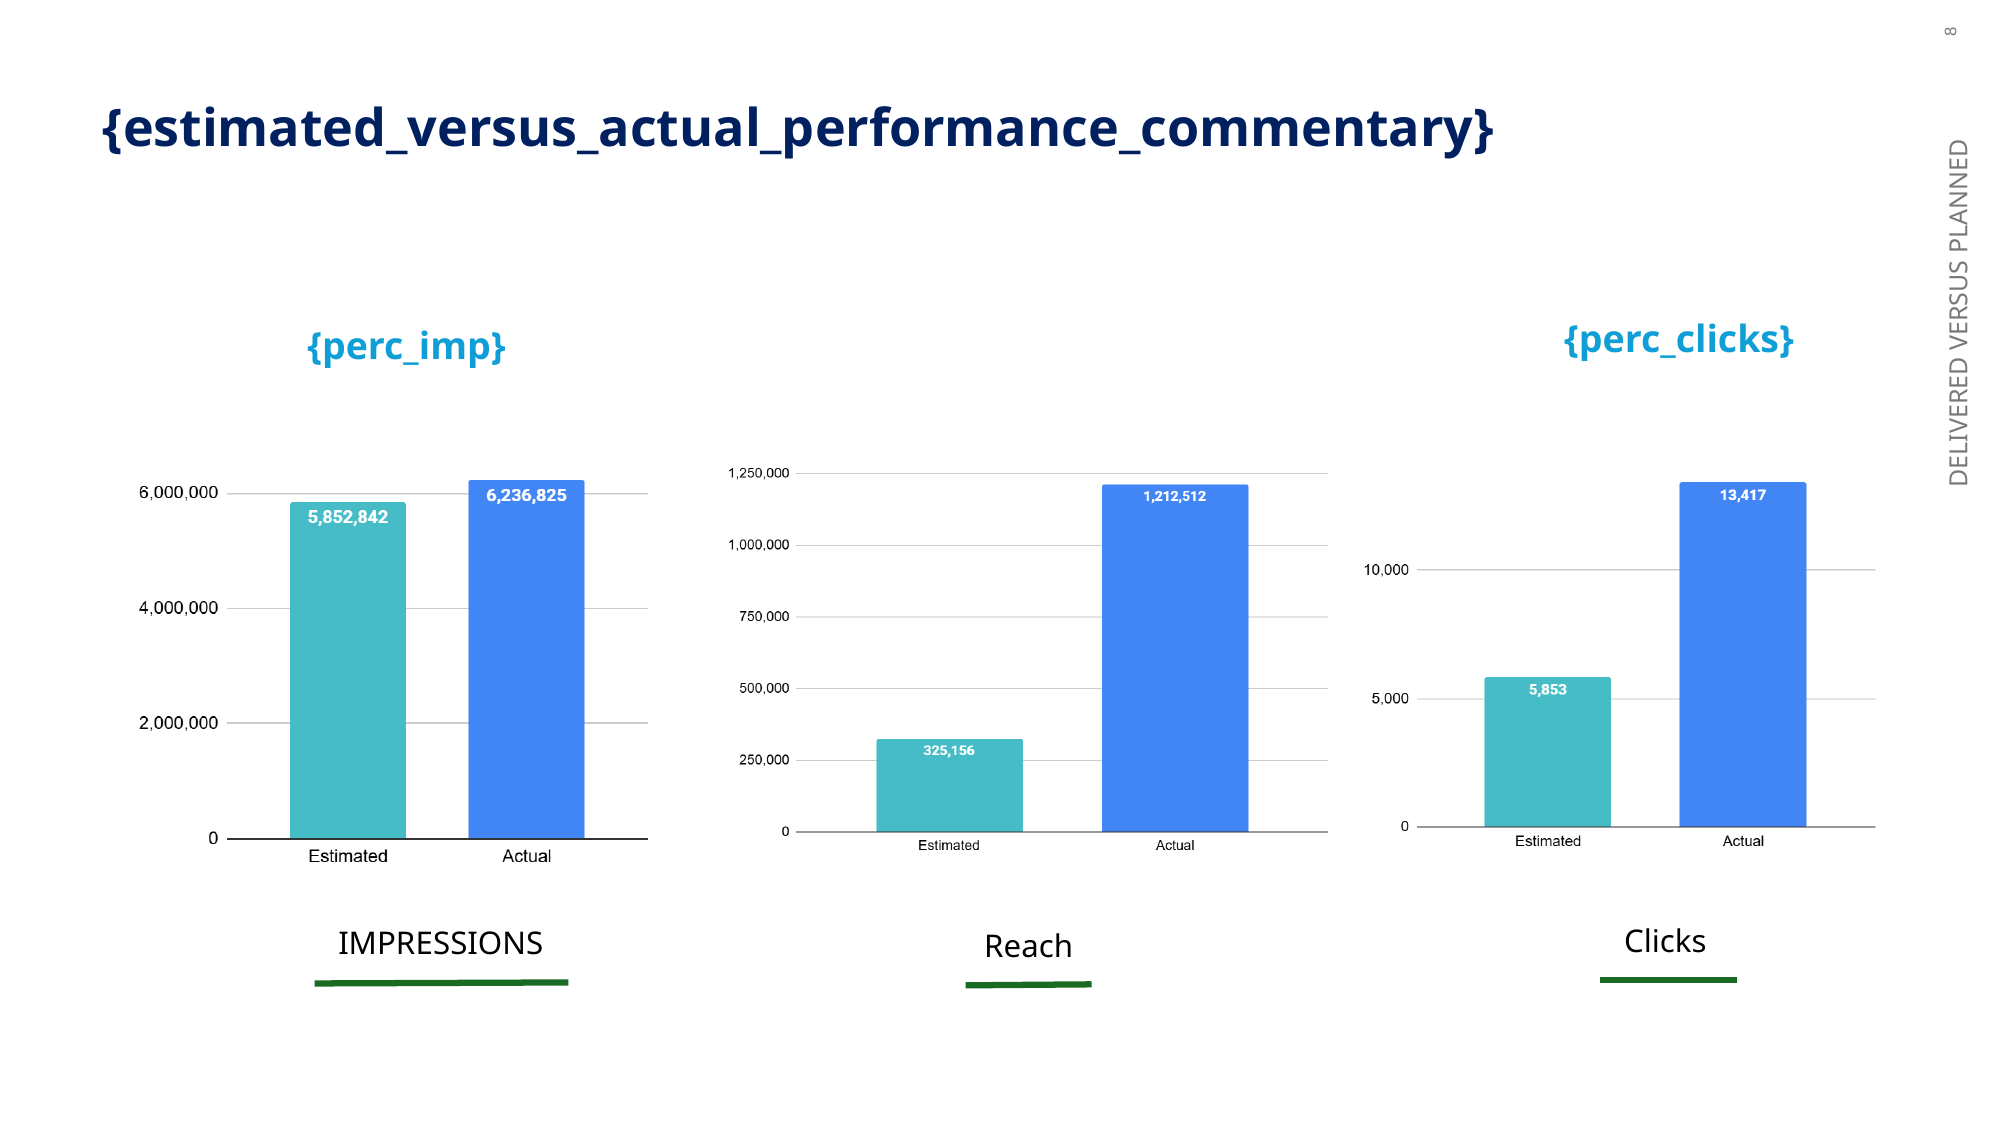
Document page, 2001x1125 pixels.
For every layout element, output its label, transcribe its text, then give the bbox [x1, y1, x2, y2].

footer DELIVERED VERSUS PLANNED [1631, 139, 2000, 914]
text_box Reach [909, 911, 1148, 979]
text_box IMPRESSIONS [312, 908, 570, 977]
text_box Clicks [1545, 905, 1785, 974]
slide_number 8 [1623, 27, 2000, 102]
title {estimated_versus_actual_performance_commentary} [102, 101, 1898, 290]
text_box {perc_imp} [198, 314, 615, 375]
picture [705, 444, 1898, 875]
text_box {perc_clicks} [1460, 307, 1898, 368]
picture [111, 468, 675, 893]
